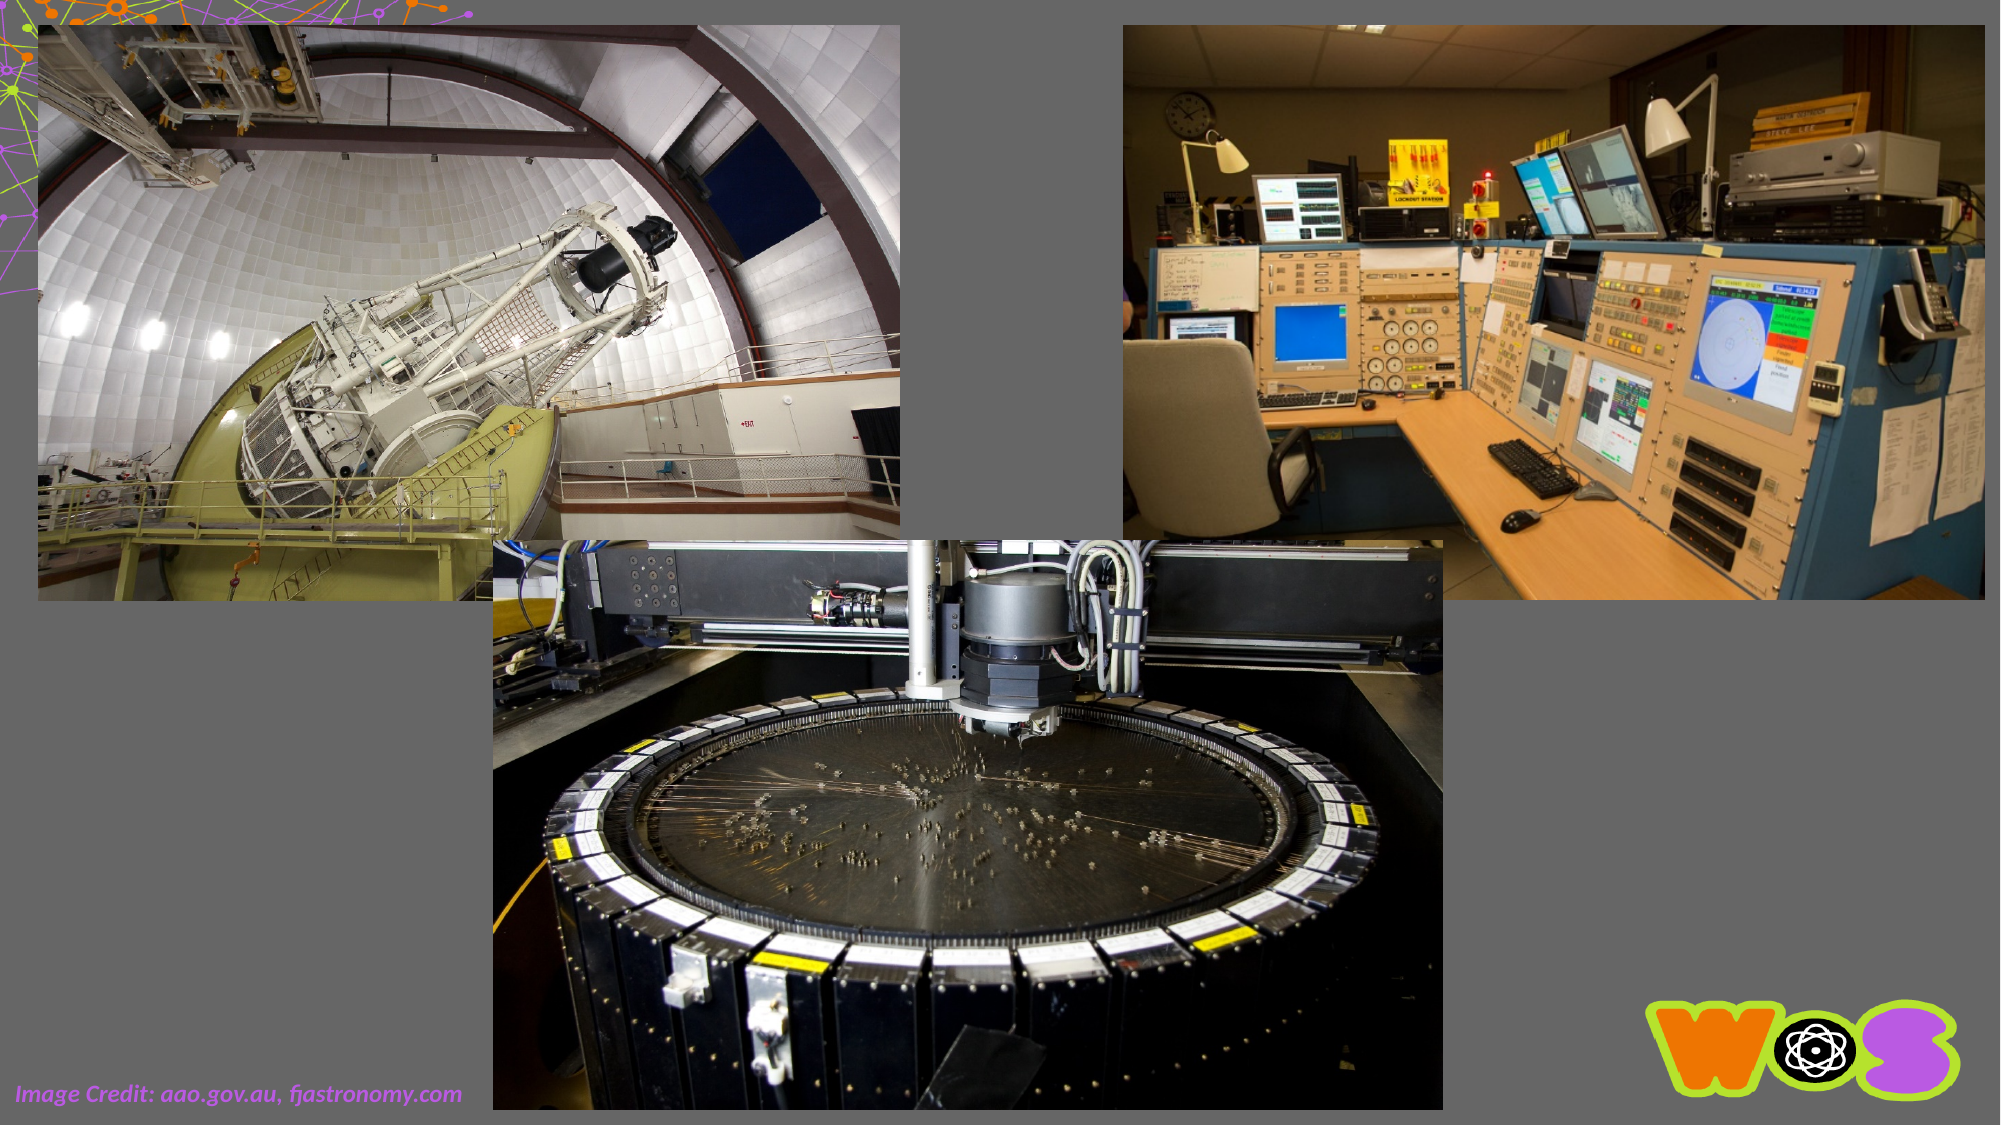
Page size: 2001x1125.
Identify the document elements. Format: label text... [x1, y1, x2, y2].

text_box Image Credit: aao.gov.au, fjastronomy.com [0, 1070, 686, 1115]
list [37, 25, 900, 601]
picture [0, 0, 2001, 1125]
